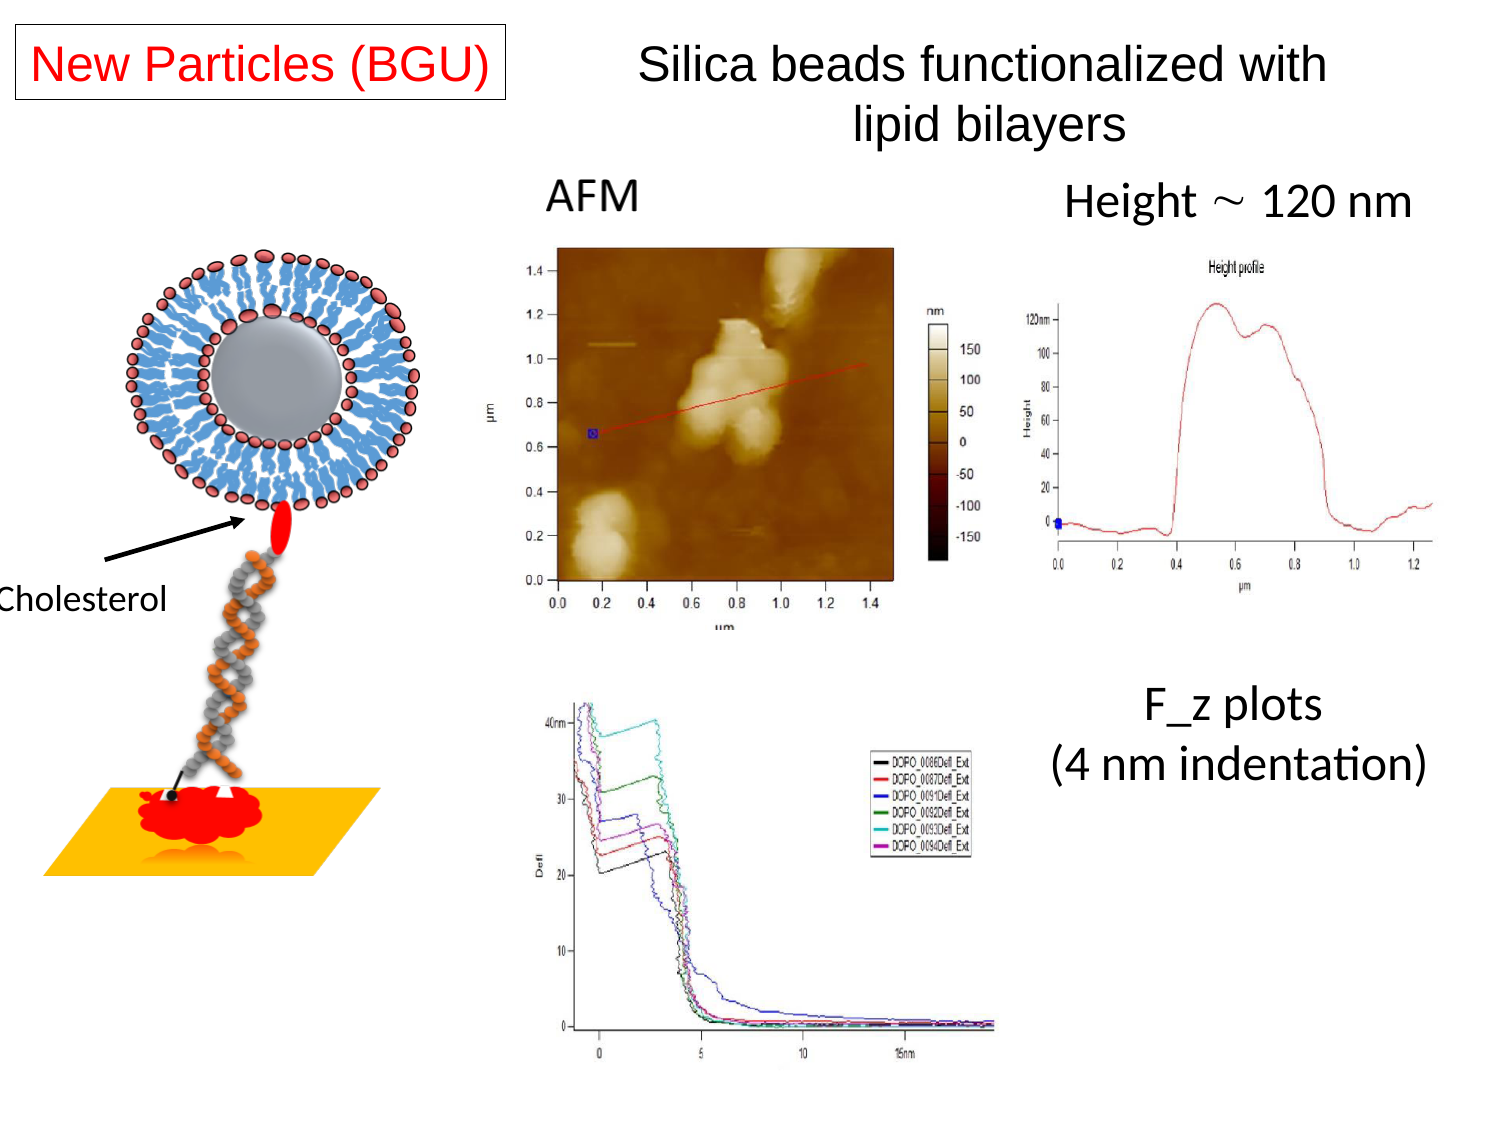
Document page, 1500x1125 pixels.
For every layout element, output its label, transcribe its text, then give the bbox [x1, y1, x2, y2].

picture [471, 148, 1456, 642]
text_box Silica beads functionalized with lipid bilayers [497, 24, 1483, 160]
picture [515, 666, 1025, 1080]
picture [43, 249, 421, 904]
text_box New Particles (BGU) [15, 24, 497, 100]
text_box Height  120 nm [1048, 160, 1429, 247]
text_box F_z plots (4 nm indentation) [927, 662, 1500, 798]
text_box Cholesterol [0, 566, 38, 627]
